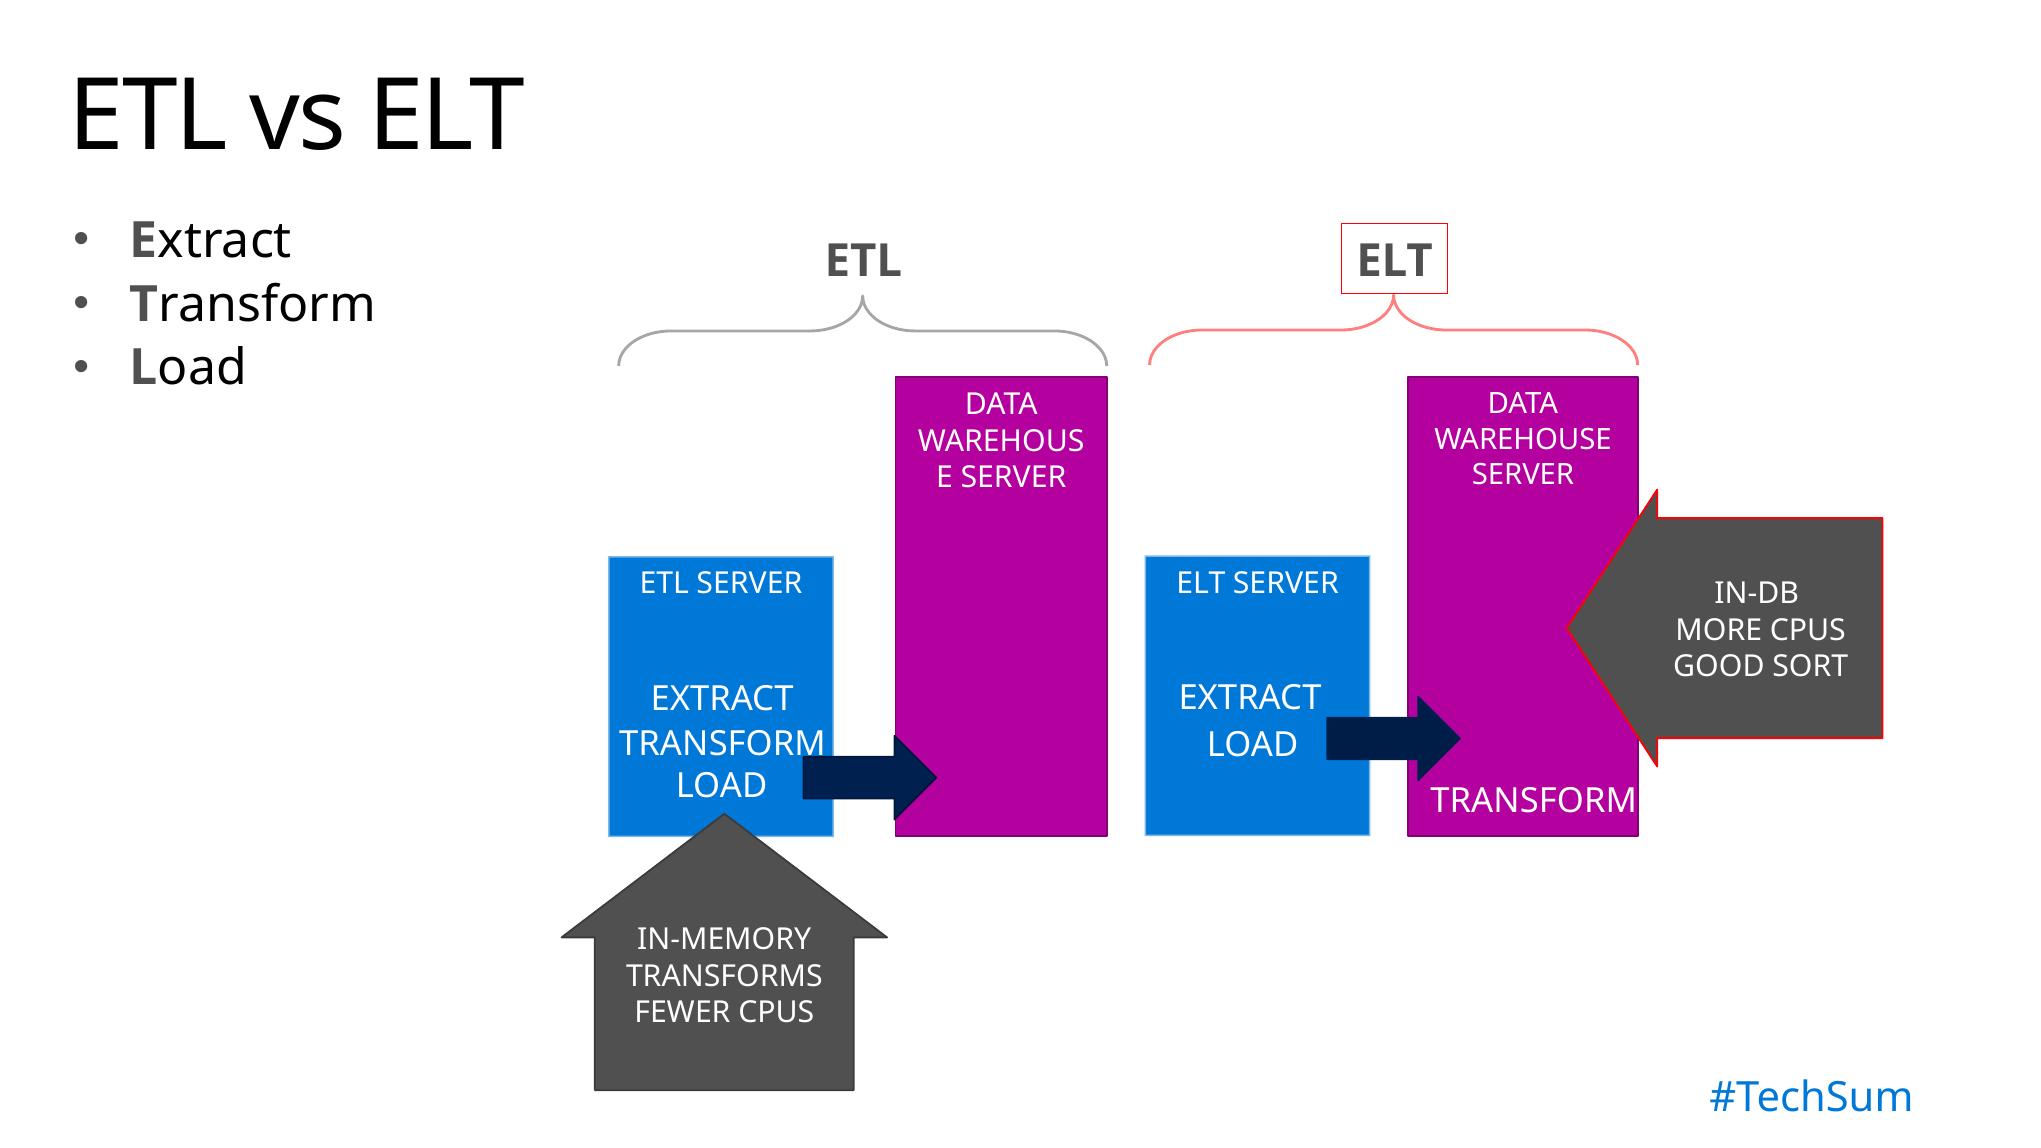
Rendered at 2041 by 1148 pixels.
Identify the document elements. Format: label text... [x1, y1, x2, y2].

text_box [1148, 294, 1640, 366]
text_box ELT [1341, 223, 1448, 294]
text_box DATA WAREHOUSE SERVER [895, 376, 1108, 837]
text_box ETL SERVER [607, 555, 835, 712]
title ETL vs ELT [45, 48, 1996, 199]
text_box DATA WAREHOUSE SERVER [1407, 761, 1639, 837]
list Extract Transform Load [49, 198, 405, 417]
text_box IN-DB MORE CPUS GOOD SORT [1565, 488, 1884, 768]
text_box [1326, 695, 1461, 782]
text_box TRANSFORM [1415, 770, 1653, 828]
text_box TRANSFORM [604, 712, 841, 770]
text_box DATA WAREHOUSE SERVER [1407, 376, 1639, 770]
text_box EXTRACT [1163, 667, 1337, 724]
text_box LOAD [661, 754, 783, 812]
text_box ETL [809, 223, 918, 294]
text_box [617, 294, 1109, 367]
text_box EXTRACT [635, 668, 809, 712]
text_box [802, 735, 937, 821]
text_box LOAD [1192, 714, 1314, 772]
text_box ETL SERVER [607, 770, 835, 838]
text_box ELT SERVER [1143, 554, 1372, 838]
text_box IN-MEMORY TRANSFORMS FEWER CPUS [560, 813, 888, 1092]
